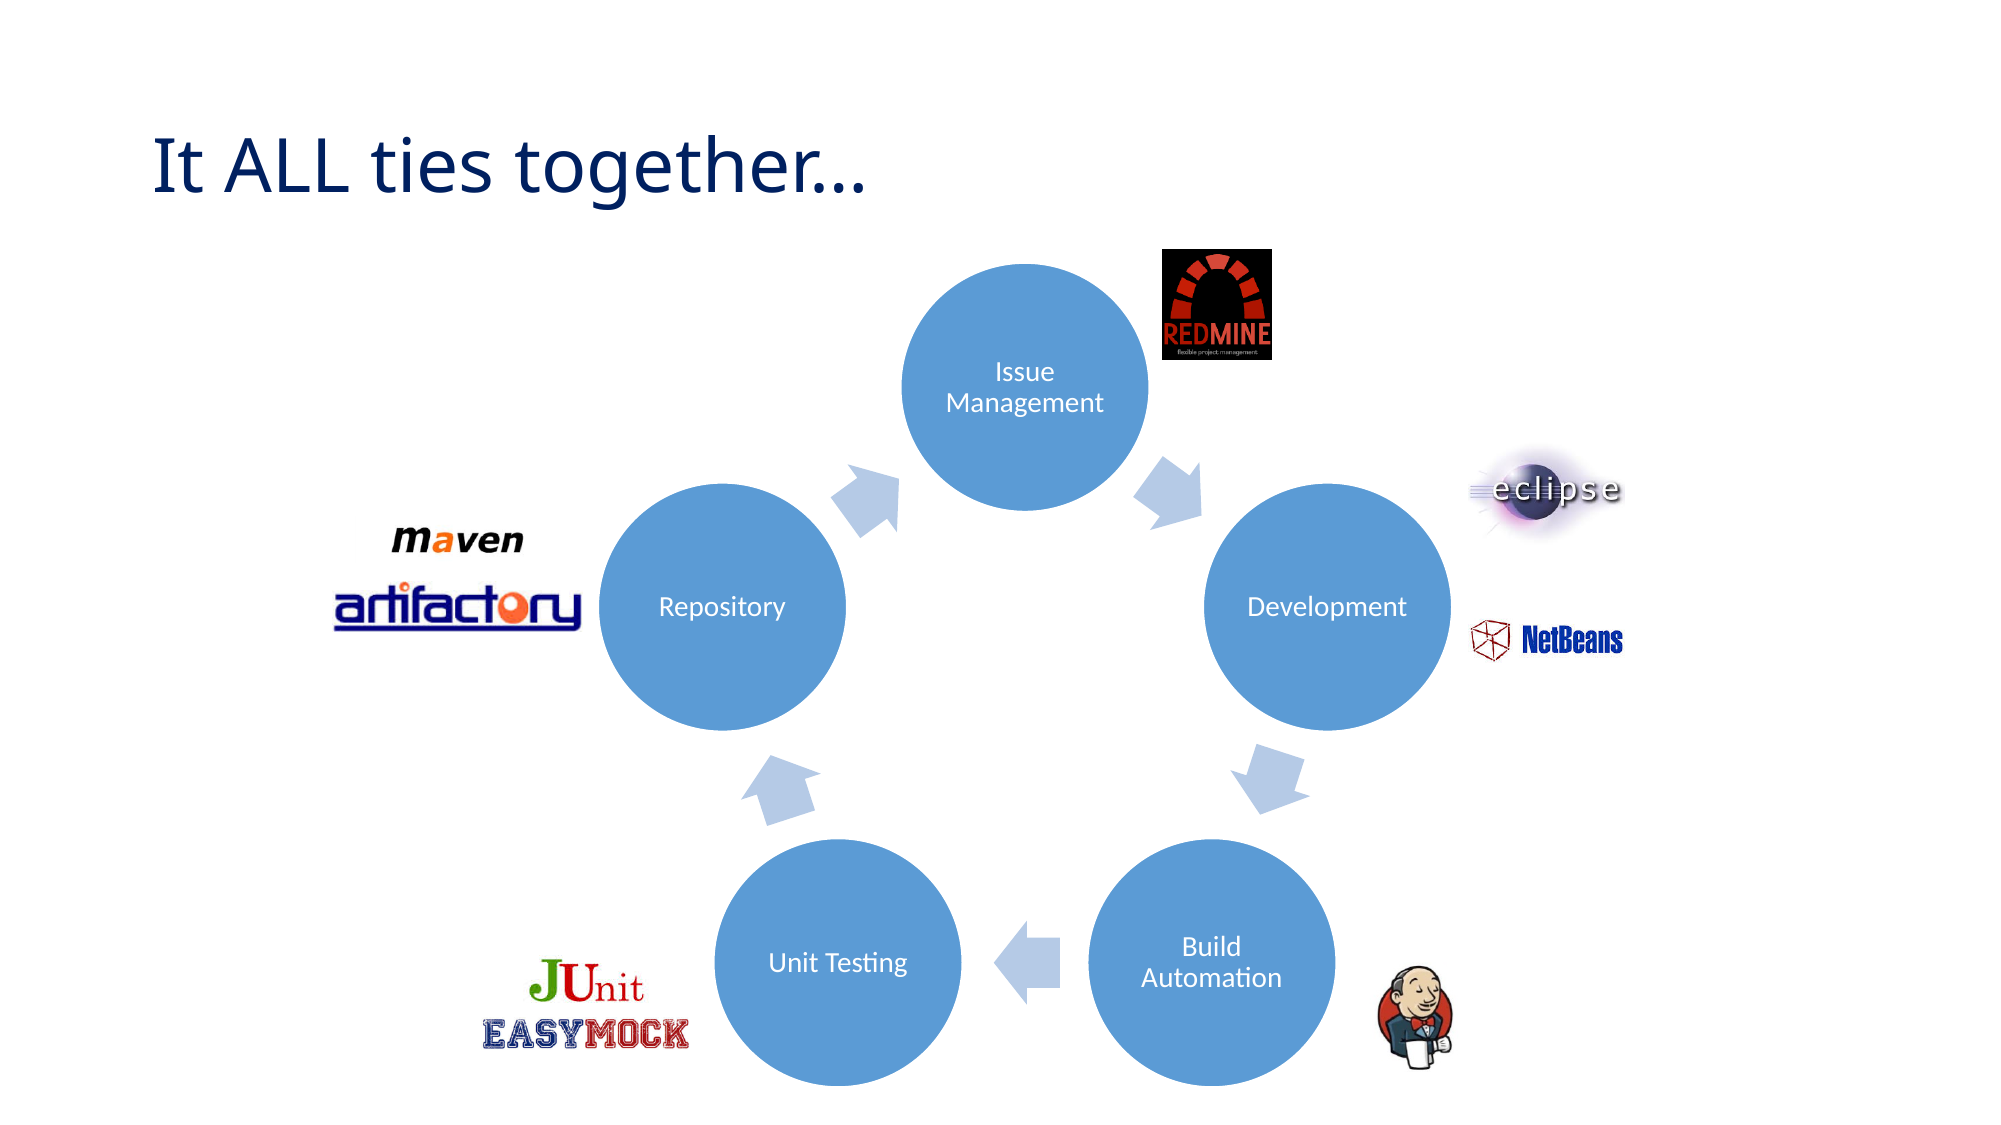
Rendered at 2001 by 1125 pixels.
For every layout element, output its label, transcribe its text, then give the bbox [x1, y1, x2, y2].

picture [332, 581, 583, 632]
picture [1359, 962, 1469, 1072]
picture [1468, 562, 1625, 719]
picture [355, 516, 559, 563]
picture [1468, 437, 1625, 547]
picture [481, 1017, 690, 1050]
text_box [524, 262, 1525, 1088]
picture [1162, 249, 1272, 360]
picture [523, 955, 649, 1006]
title It ALL ties together… [137, 59, 1863, 278]
